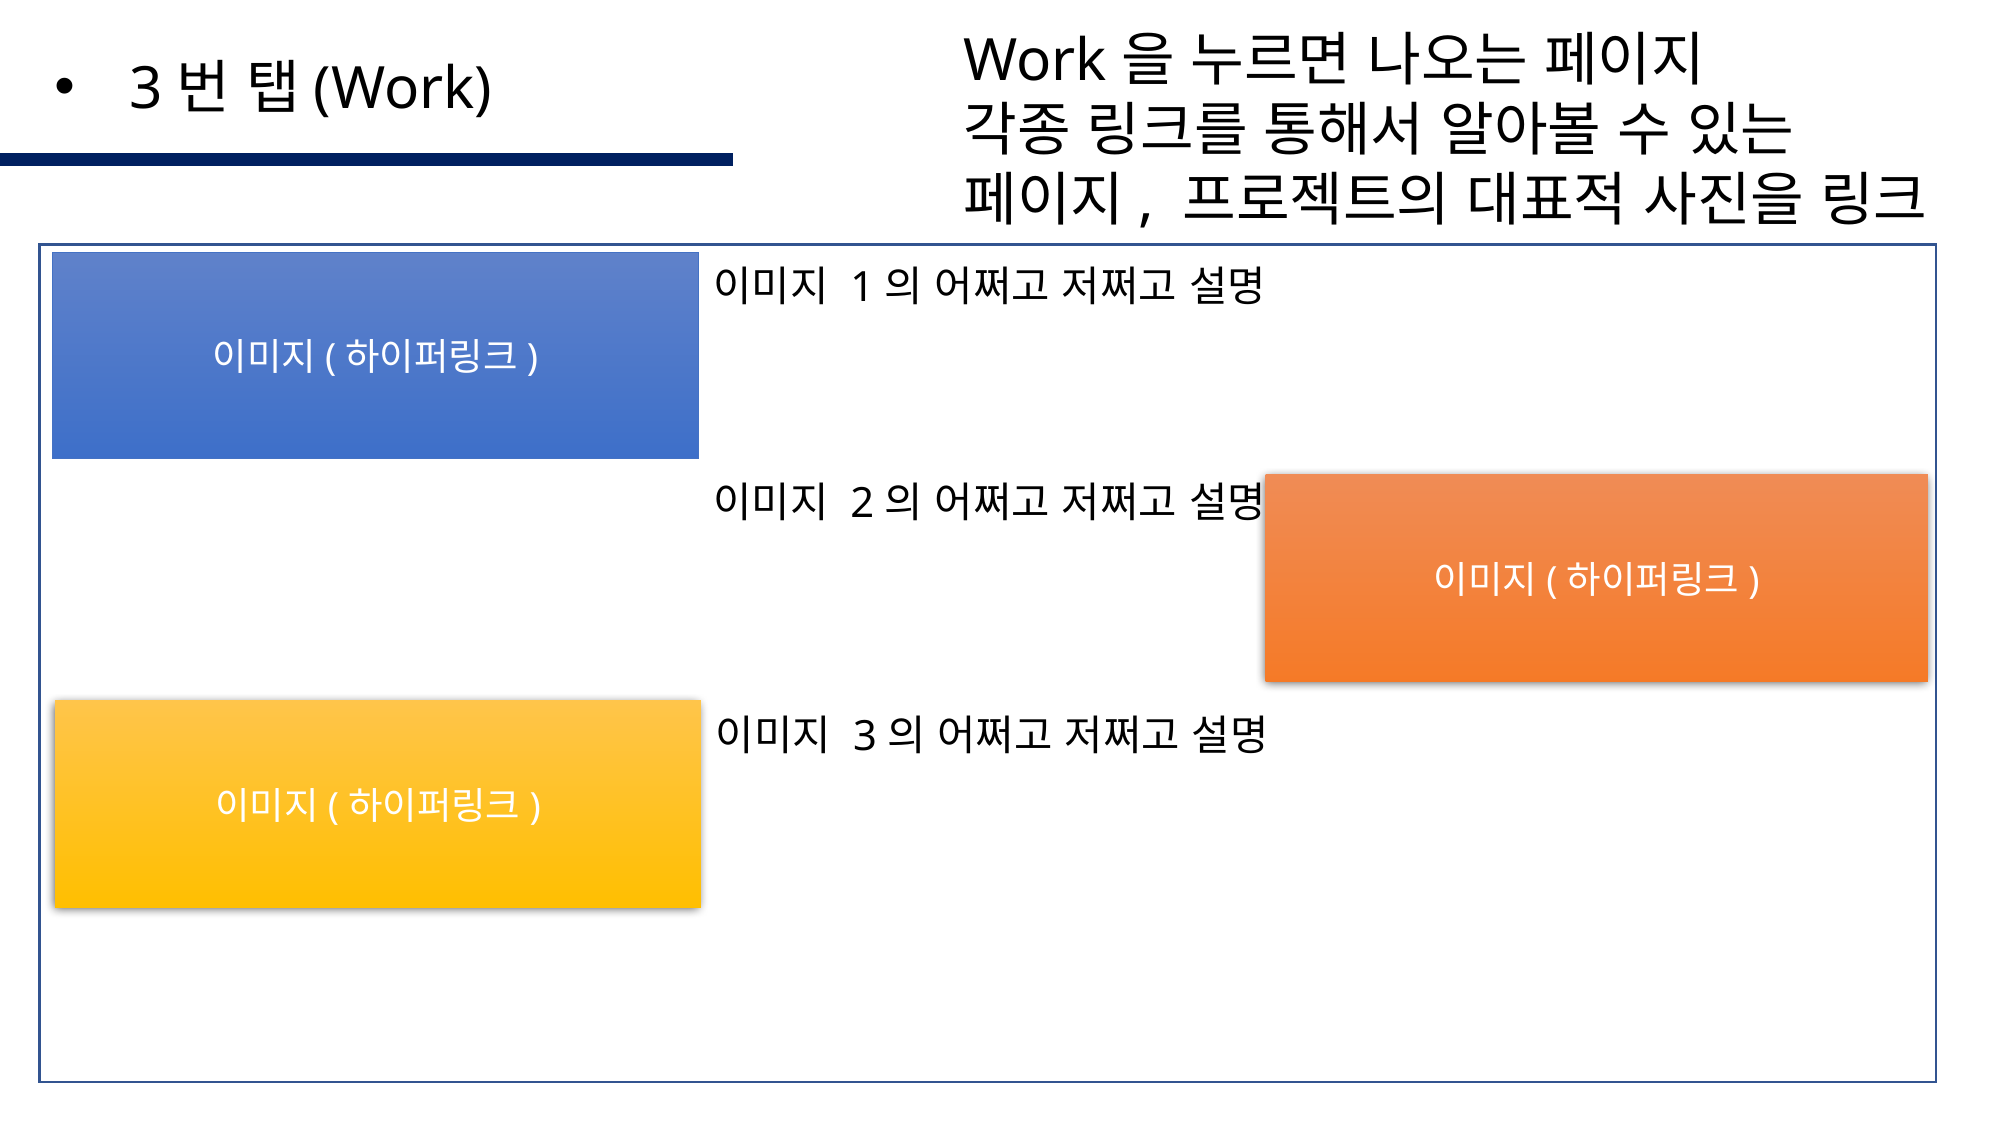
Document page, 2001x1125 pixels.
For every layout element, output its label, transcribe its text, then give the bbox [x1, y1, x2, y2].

text_box 이미지(하이퍼링크) [52, 252, 699, 459]
text_box 이미지 3의 어쩌고 저쩌고 설명 [705, 700, 1713, 766]
text_box 이미지 1의 어쩌고 저쩌고 설명 [698, 251, 1710, 317]
text_box 이미지 2의 어쩌고 저쩌고 설명 [698, 468, 1710, 534]
text_box 이미지(하이퍼링크) [55, 700, 701, 908]
text_box Work을 누르면 나오는 페이지 각종 링크를 통해서 알아볼 수 있는 페이지, 프로젝트의 대표적 사진을 링크 [948, 15, 1961, 240]
text_box 이미지(하이퍼링크) [1265, 474, 1928, 682]
text_box [38, 243, 1937, 1083]
text_box 3번 탭(Work) [39, 42, 655, 128]
